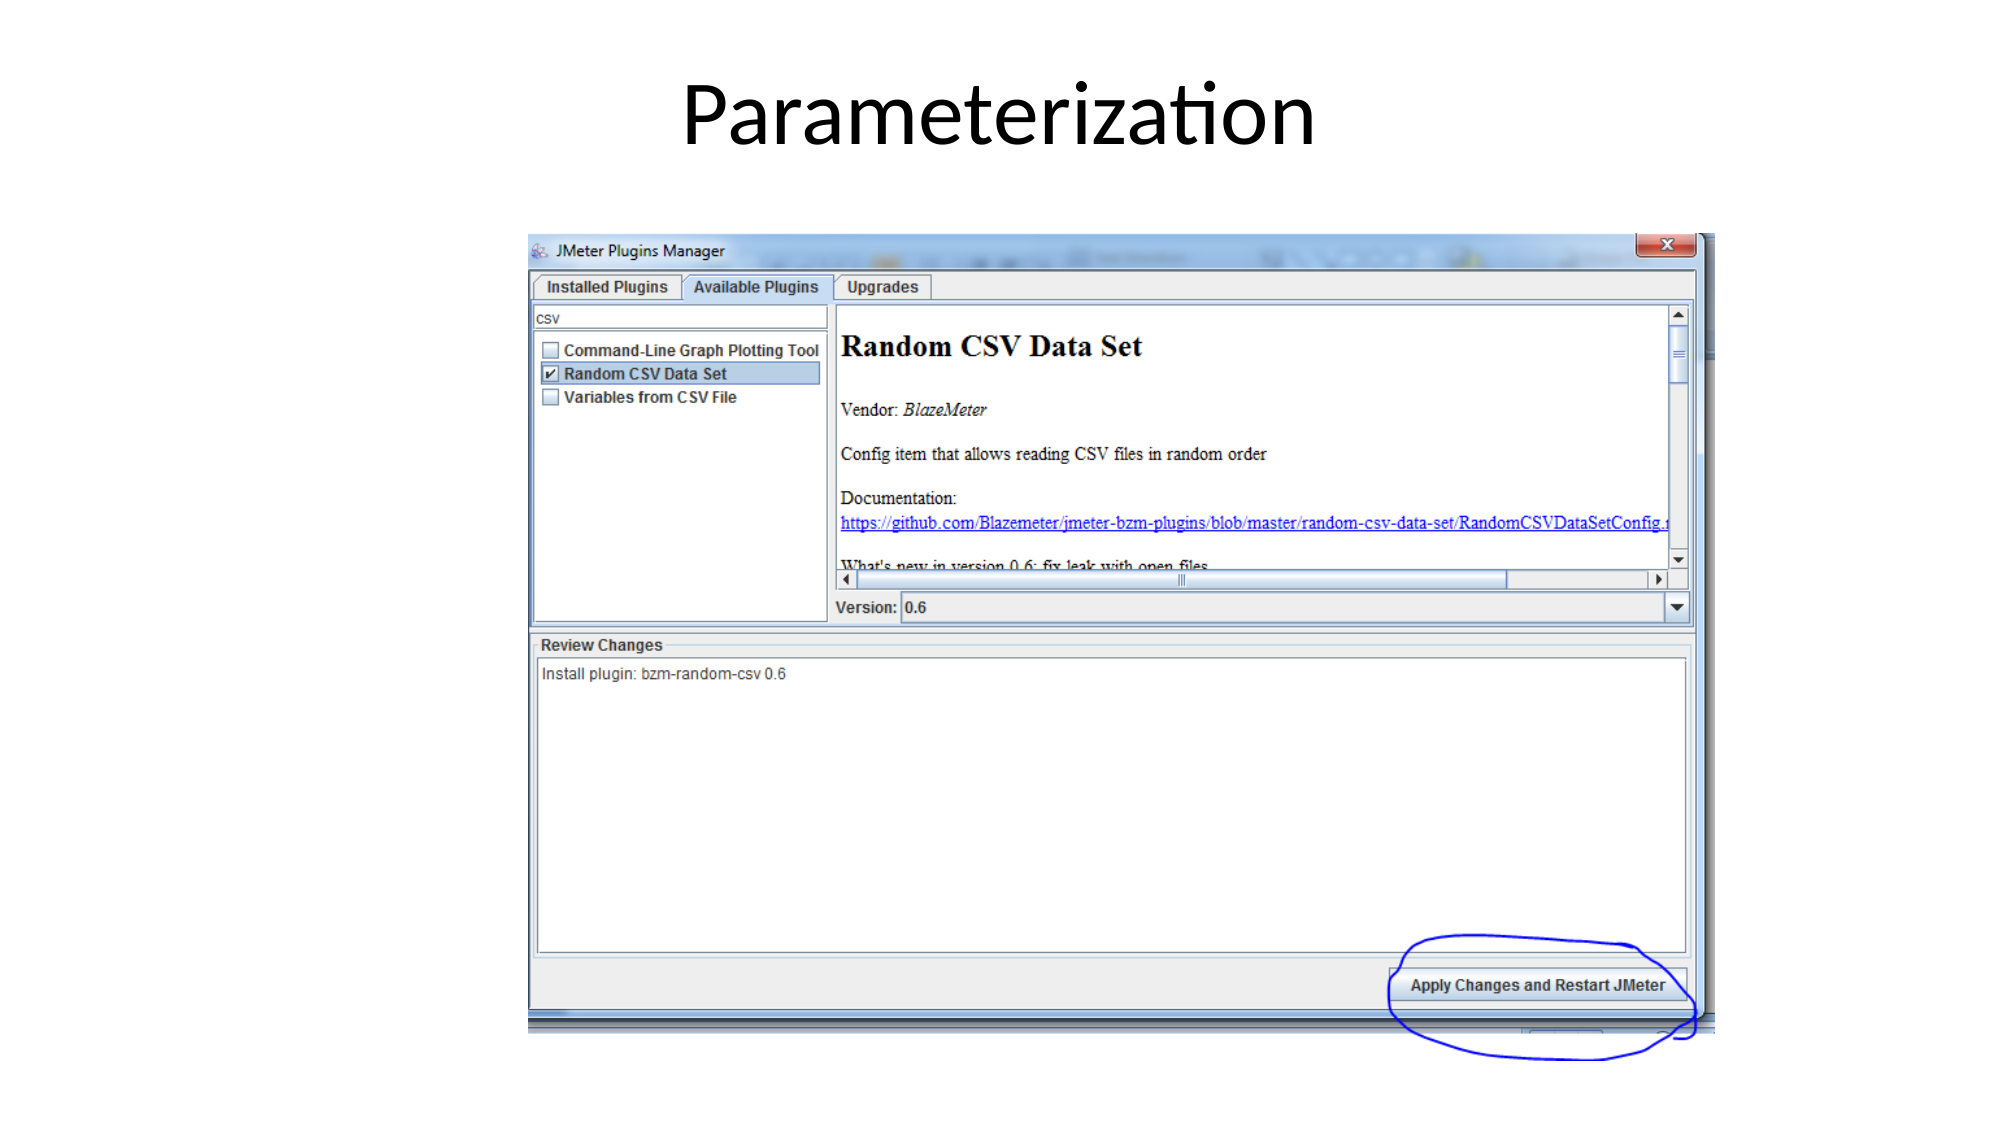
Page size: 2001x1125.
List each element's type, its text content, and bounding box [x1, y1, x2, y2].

text_box Parameterization [99, 45, 1900, 233]
picture [528, 233, 1715, 1062]
